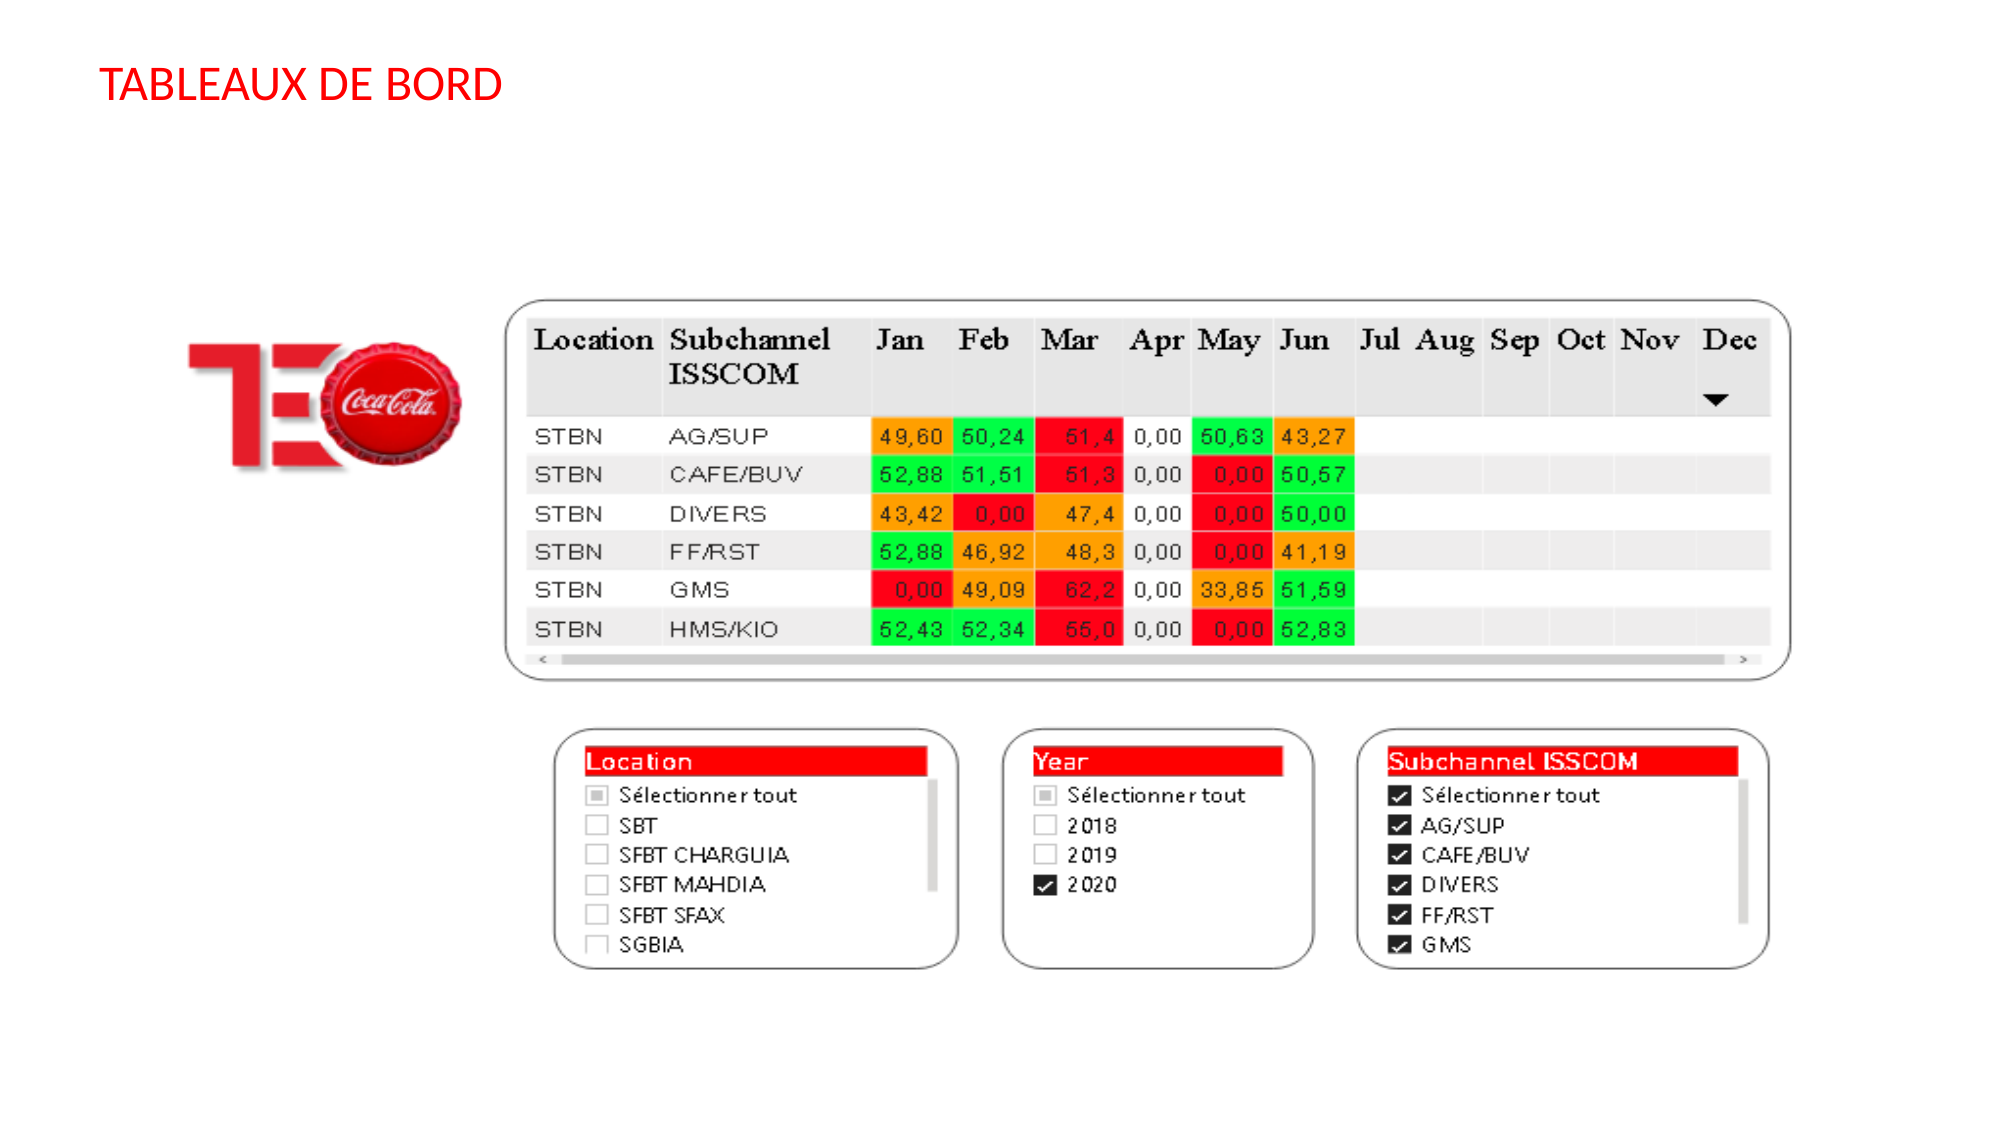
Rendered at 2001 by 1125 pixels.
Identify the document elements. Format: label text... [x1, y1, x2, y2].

text_box TABLEAUX DE BORD [84, 42, 519, 118]
picture [102, 169, 1827, 1006]
